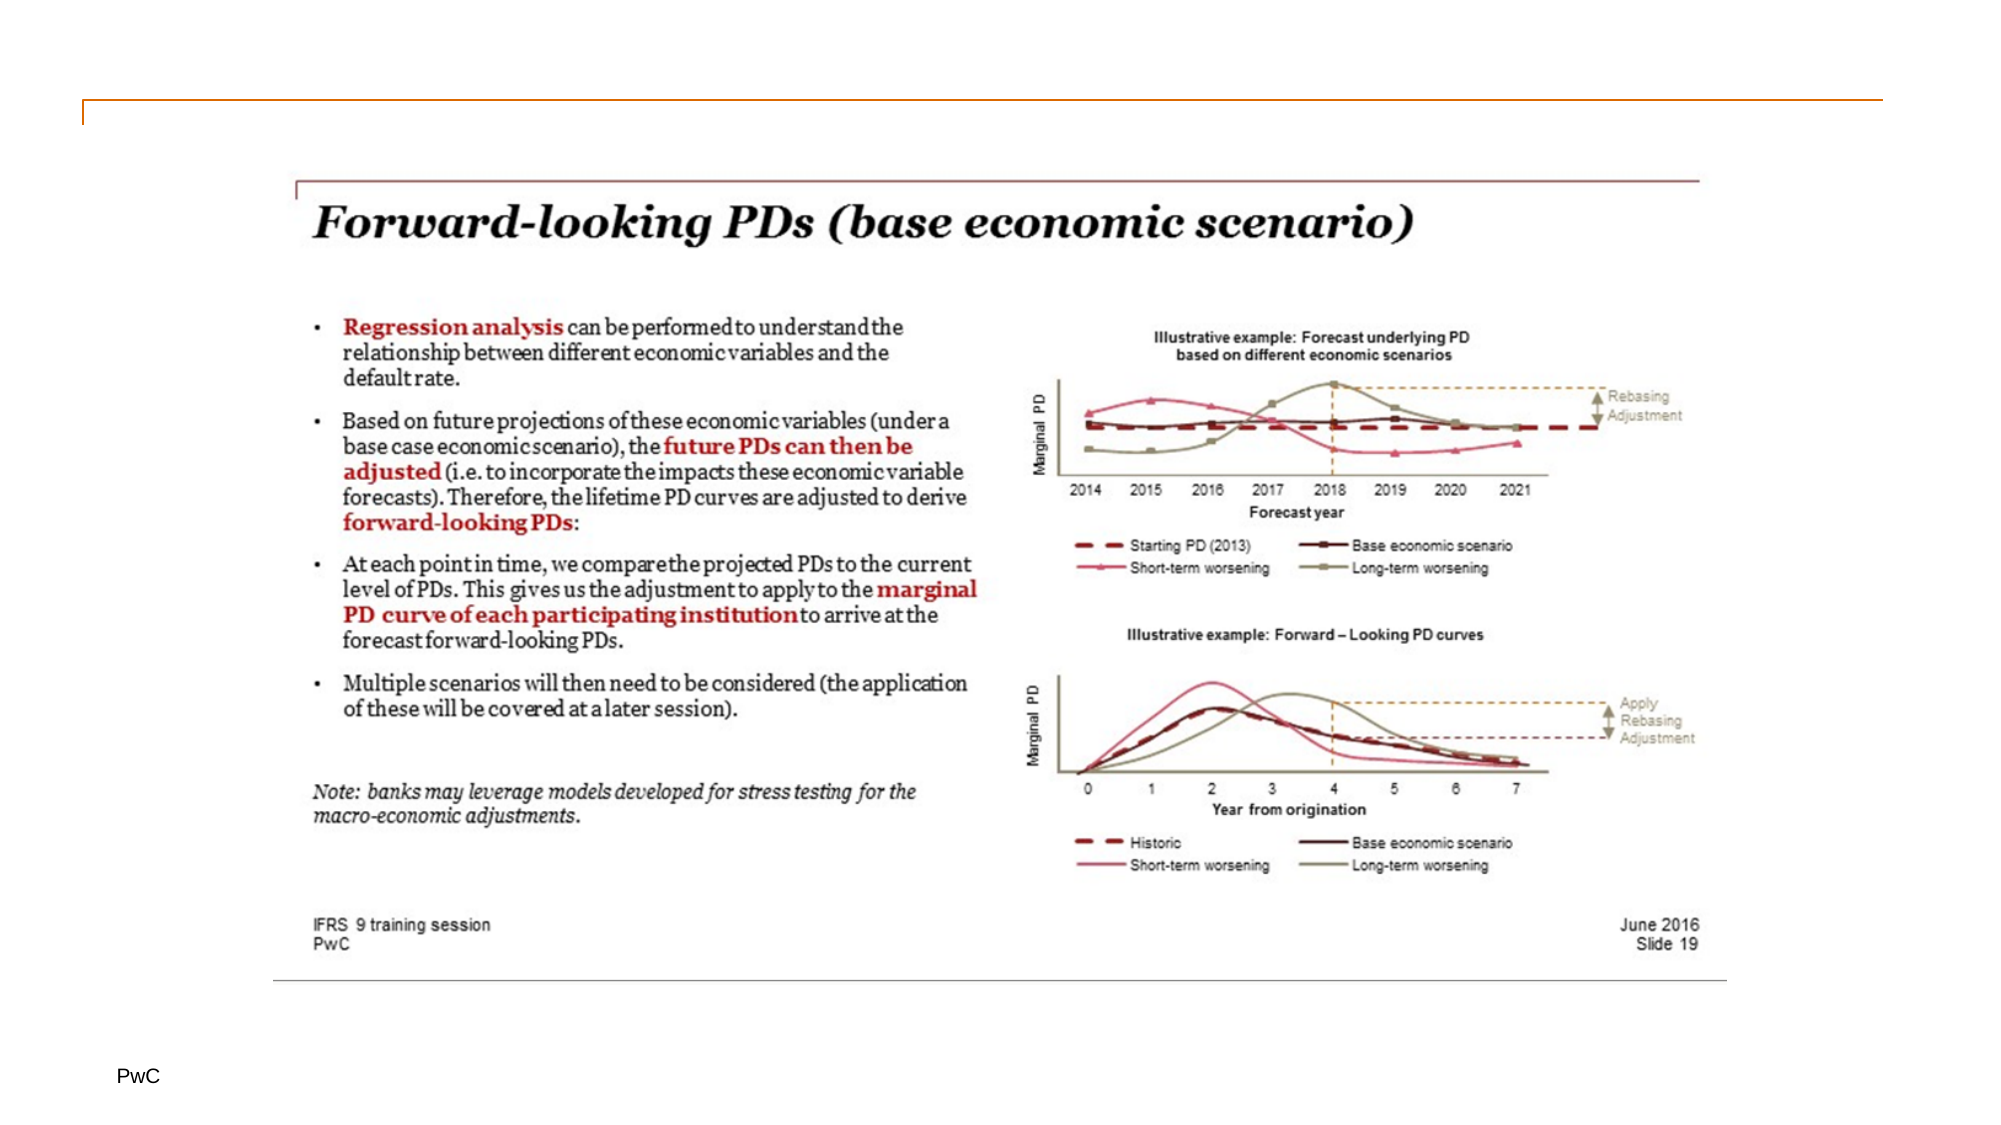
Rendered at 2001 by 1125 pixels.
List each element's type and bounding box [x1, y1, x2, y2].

picture [272, 140, 1728, 985]
